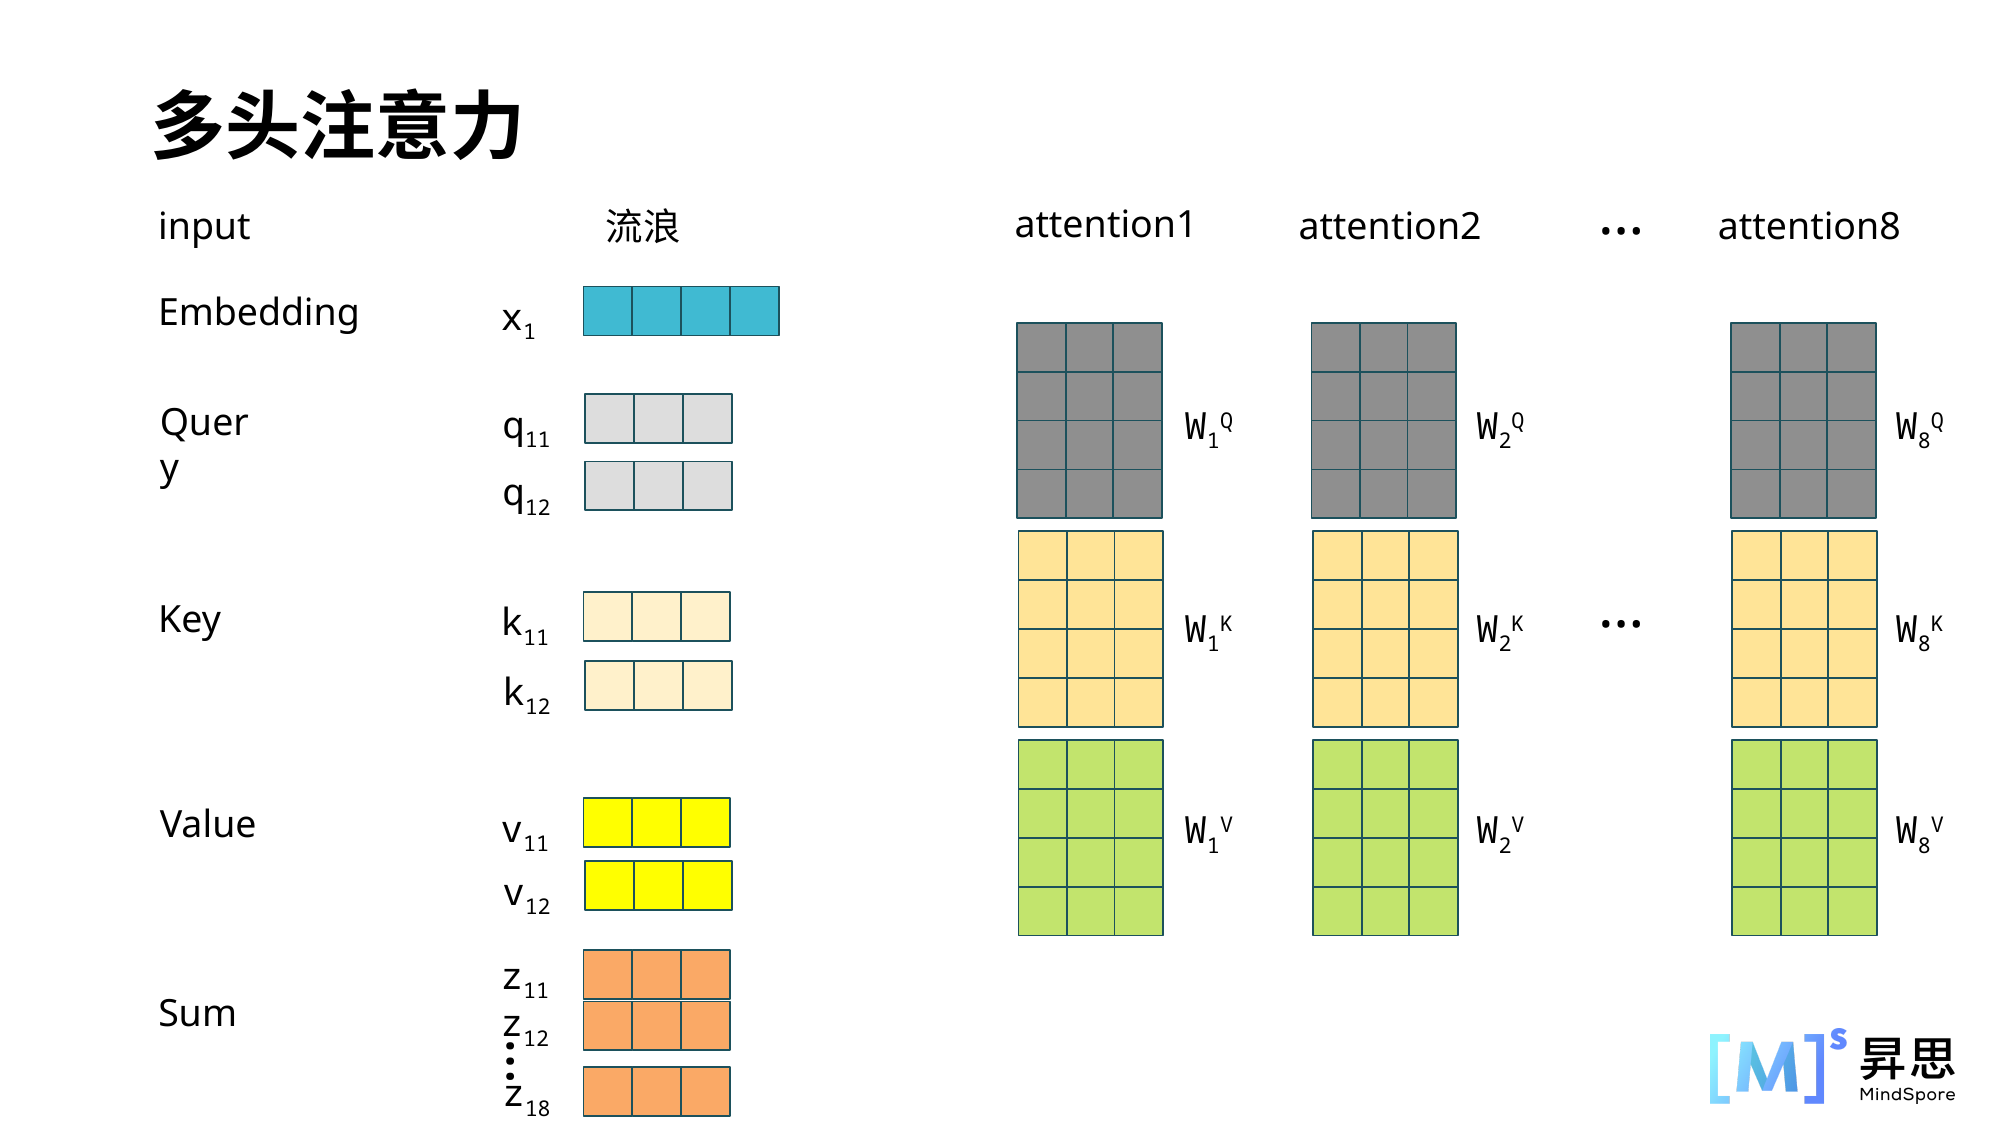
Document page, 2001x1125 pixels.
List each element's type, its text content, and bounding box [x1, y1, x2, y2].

text_box z11 [485, 944, 584, 991]
text_box [680, 1066, 731, 1117]
text_box W2Q [1483, 394, 1559, 461]
text_box W1Q [1188, 394, 1268, 461]
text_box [991, 347, 1188, 494]
text_box W1K [1189, 597, 1268, 664]
picture [1710, 1028, 1955, 1104]
text_box W8Q [1902, 394, 1979, 461]
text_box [143, 194, 716, 257]
text_box z12 [485, 991, 584, 1058]
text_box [1285, 347, 1483, 494]
text_box … [1584, 561, 1662, 647]
text_box [632, 949, 680, 1000]
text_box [487, 392, 733, 454]
text_box attention1 [999, 192, 1215, 252]
text_box attention8 [1703, 194, 1918, 255]
text_box [632, 1001, 680, 1051]
text_box W8K [1903, 597, 1979, 664]
text_box z18 [487, 1061, 586, 1125]
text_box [487, 860, 733, 922]
text_box attention2 [1283, 194, 1499, 255]
text_box [632, 1066, 680, 1117]
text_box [487, 659, 733, 721]
text_box W1V [1189, 798, 1268, 865]
text_box W2V [1484, 798, 1559, 865]
text_box [583, 1001, 632, 1051]
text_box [487, 460, 733, 522]
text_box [992, 765, 1189, 911]
text_box [680, 949, 731, 1000]
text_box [485, 797, 731, 859]
text_box Value [144, 792, 279, 853]
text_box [1287, 765, 1484, 911]
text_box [1706, 765, 1903, 911]
text_box W8V [1903, 798, 1979, 865]
text_box Key [143, 587, 278, 648]
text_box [1706, 556, 1903, 702]
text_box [1705, 347, 1902, 494]
list 多头注意力 [135, 75, 1779, 184]
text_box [992, 556, 1189, 702]
text_box W2K [1484, 597, 1559, 664]
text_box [1287, 556, 1484, 702]
text_box … [1584, 169, 1662, 254]
text_box [680, 1001, 731, 1051]
text_box … [488, 1023, 574, 1101]
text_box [143, 280, 780, 347]
text_box [583, 949, 632, 1000]
text_box Sum [143, 981, 485, 1042]
text_box [586, 1066, 632, 1117]
text_box Query [144, 390, 279, 496]
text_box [485, 590, 731, 652]
